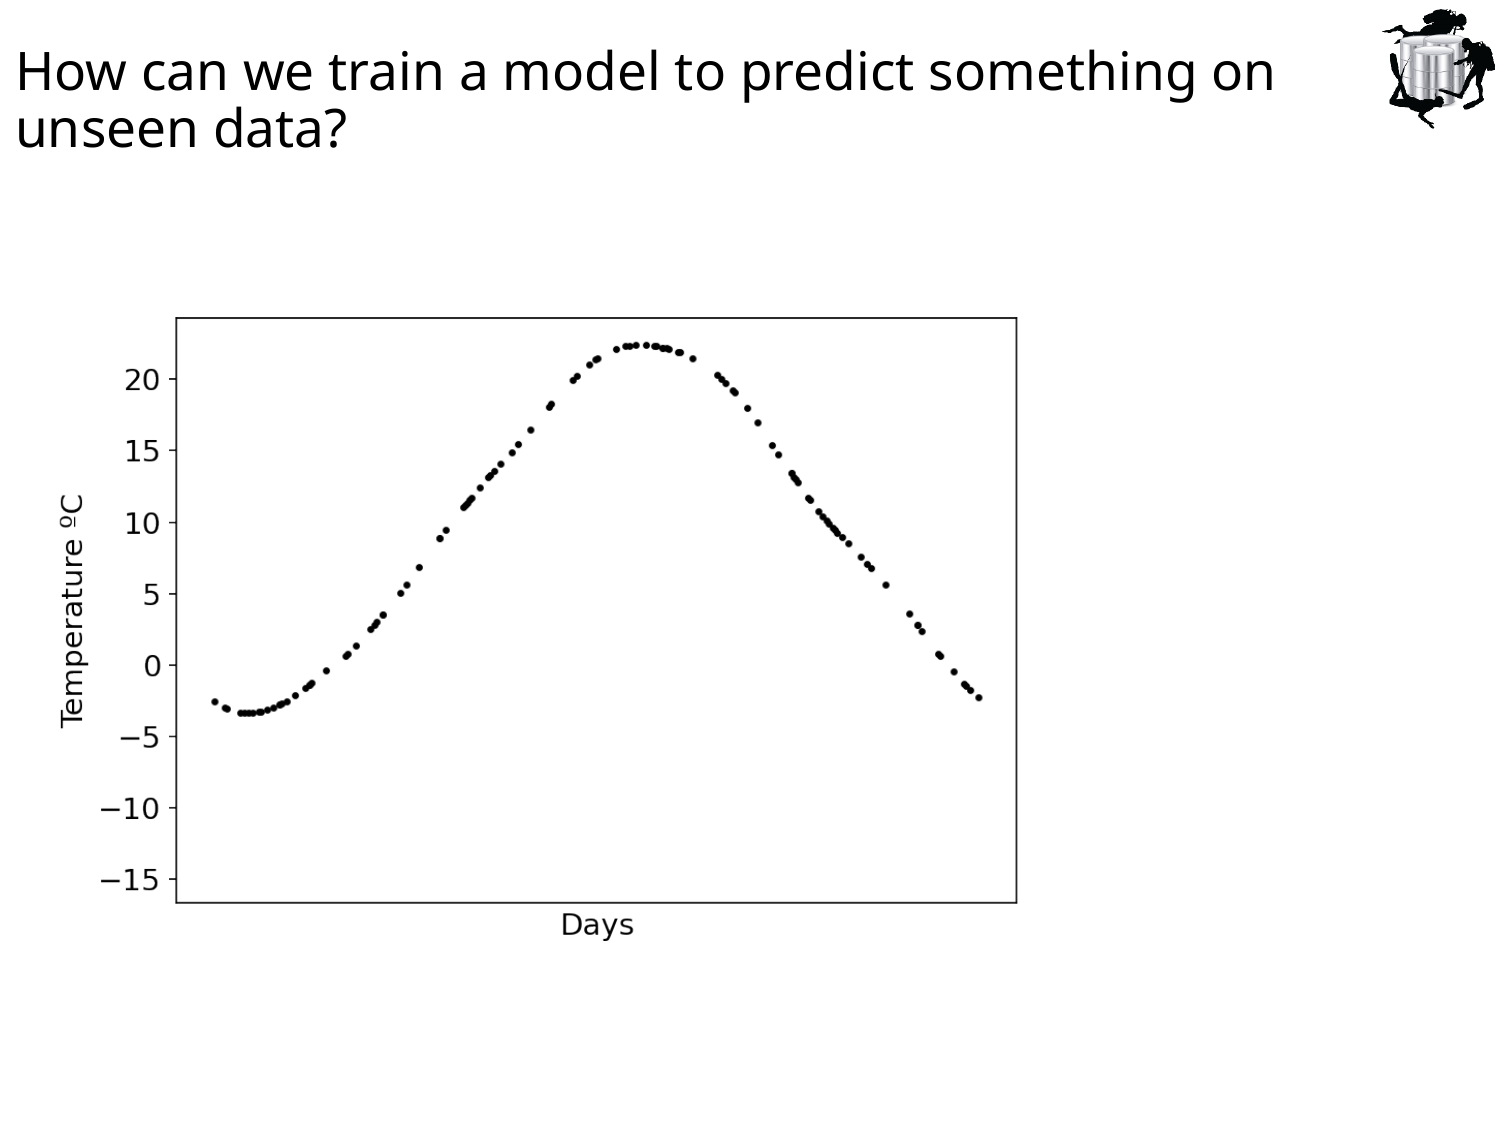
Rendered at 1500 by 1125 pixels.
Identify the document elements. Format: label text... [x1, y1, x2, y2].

picture [1376, 5, 1498, 131]
picture [41, 225, 1125, 1000]
title How can we train a model to predict something on unseen data? [0, 36, 1448, 168]
